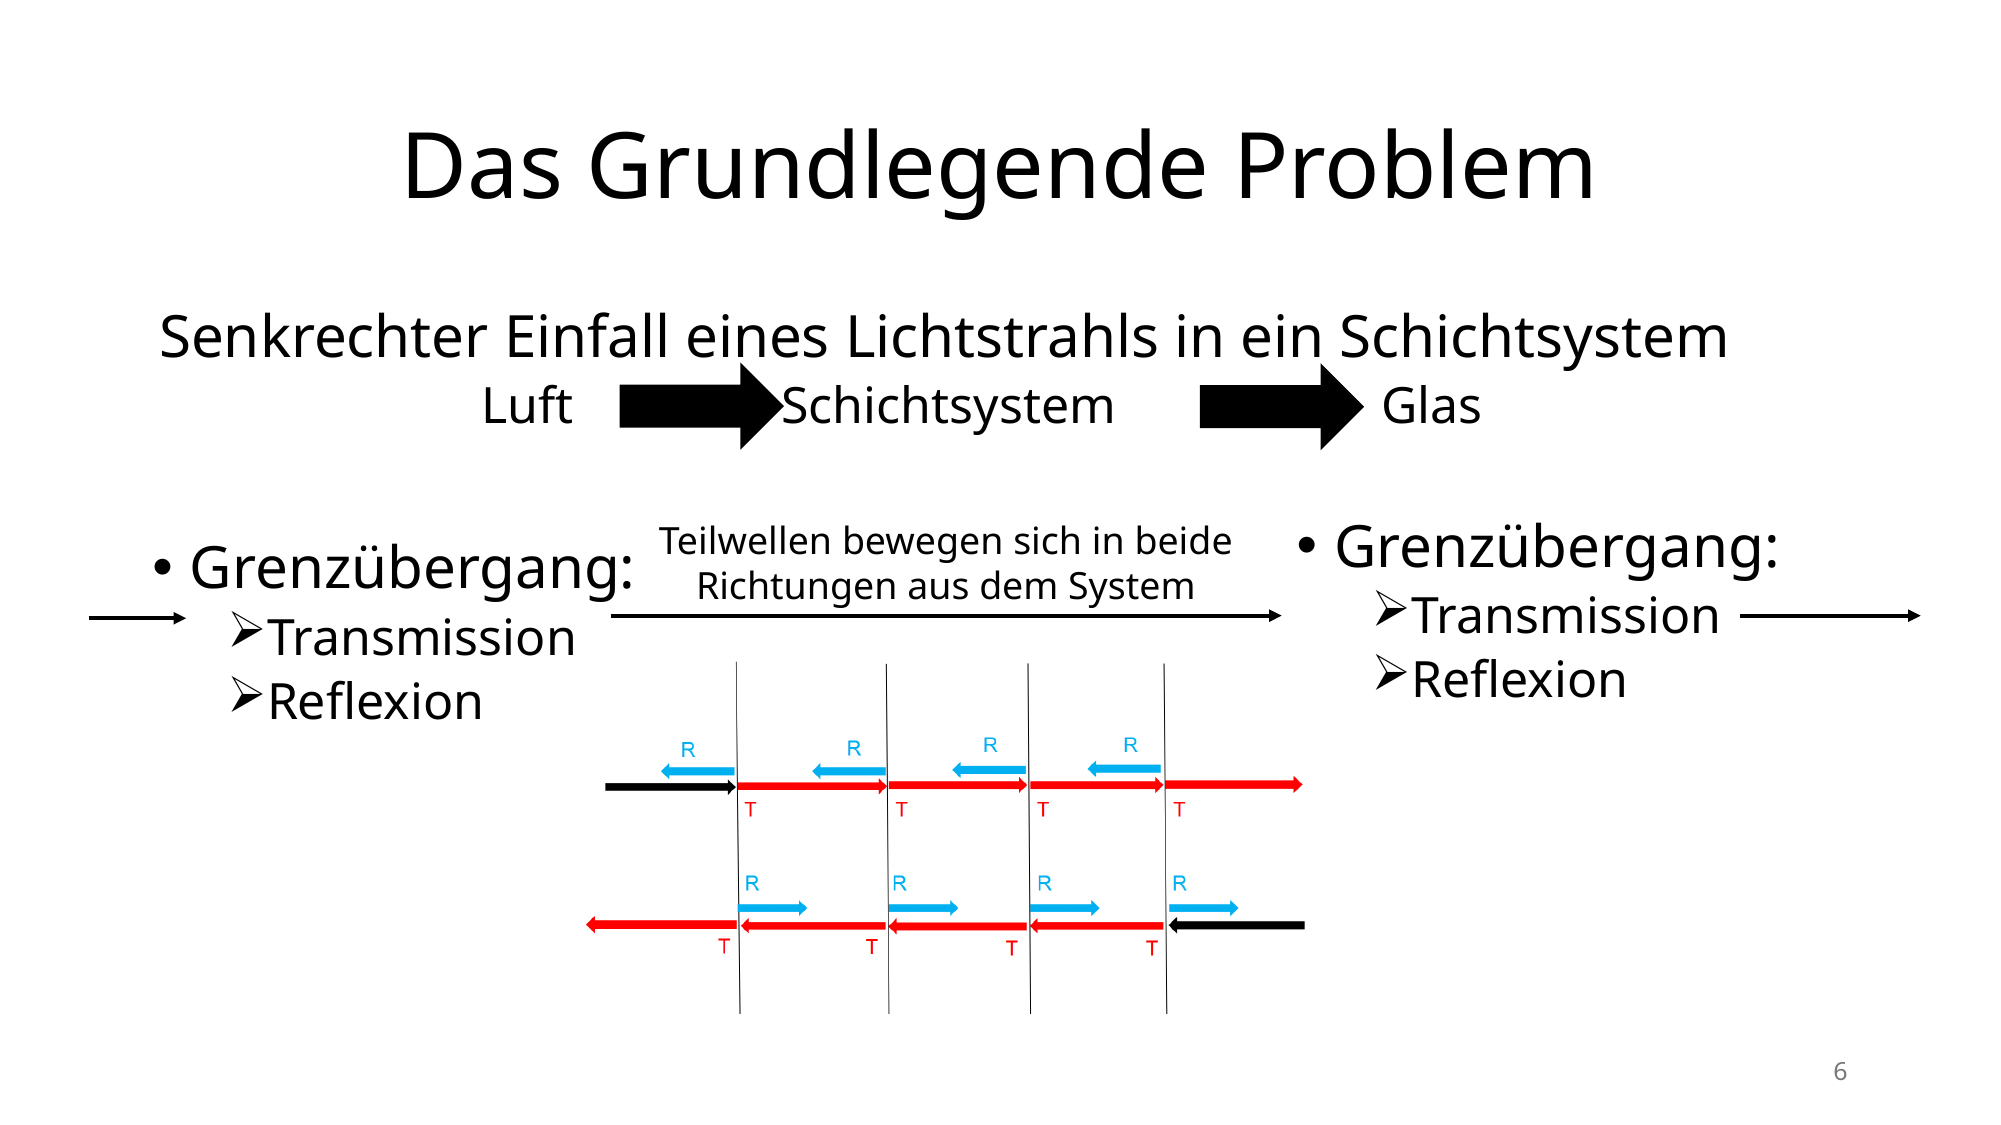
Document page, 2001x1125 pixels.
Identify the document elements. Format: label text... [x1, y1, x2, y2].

picture [572, 660, 1317, 1014]
text_box [1199, 363, 1365, 451]
text_box [619, 362, 784, 450]
text_box Teilwellen bewegen sich in beide Richtungen aus dem System [639, 509, 1253, 615]
list Senkrechter Einfall eines Lichtstrahls in ein Schichtsystem Luft Schichtsystem Glas Grenzübergang: Transmission Reflexion [137, 299, 1752, 1014]
slide_number 6 [1412, 1042, 1863, 1103]
title Das Grundlegende Problem [137, 59, 1863, 278]
list Grenzübergang: Transmission Reflexion [1281, 509, 2000, 948]
